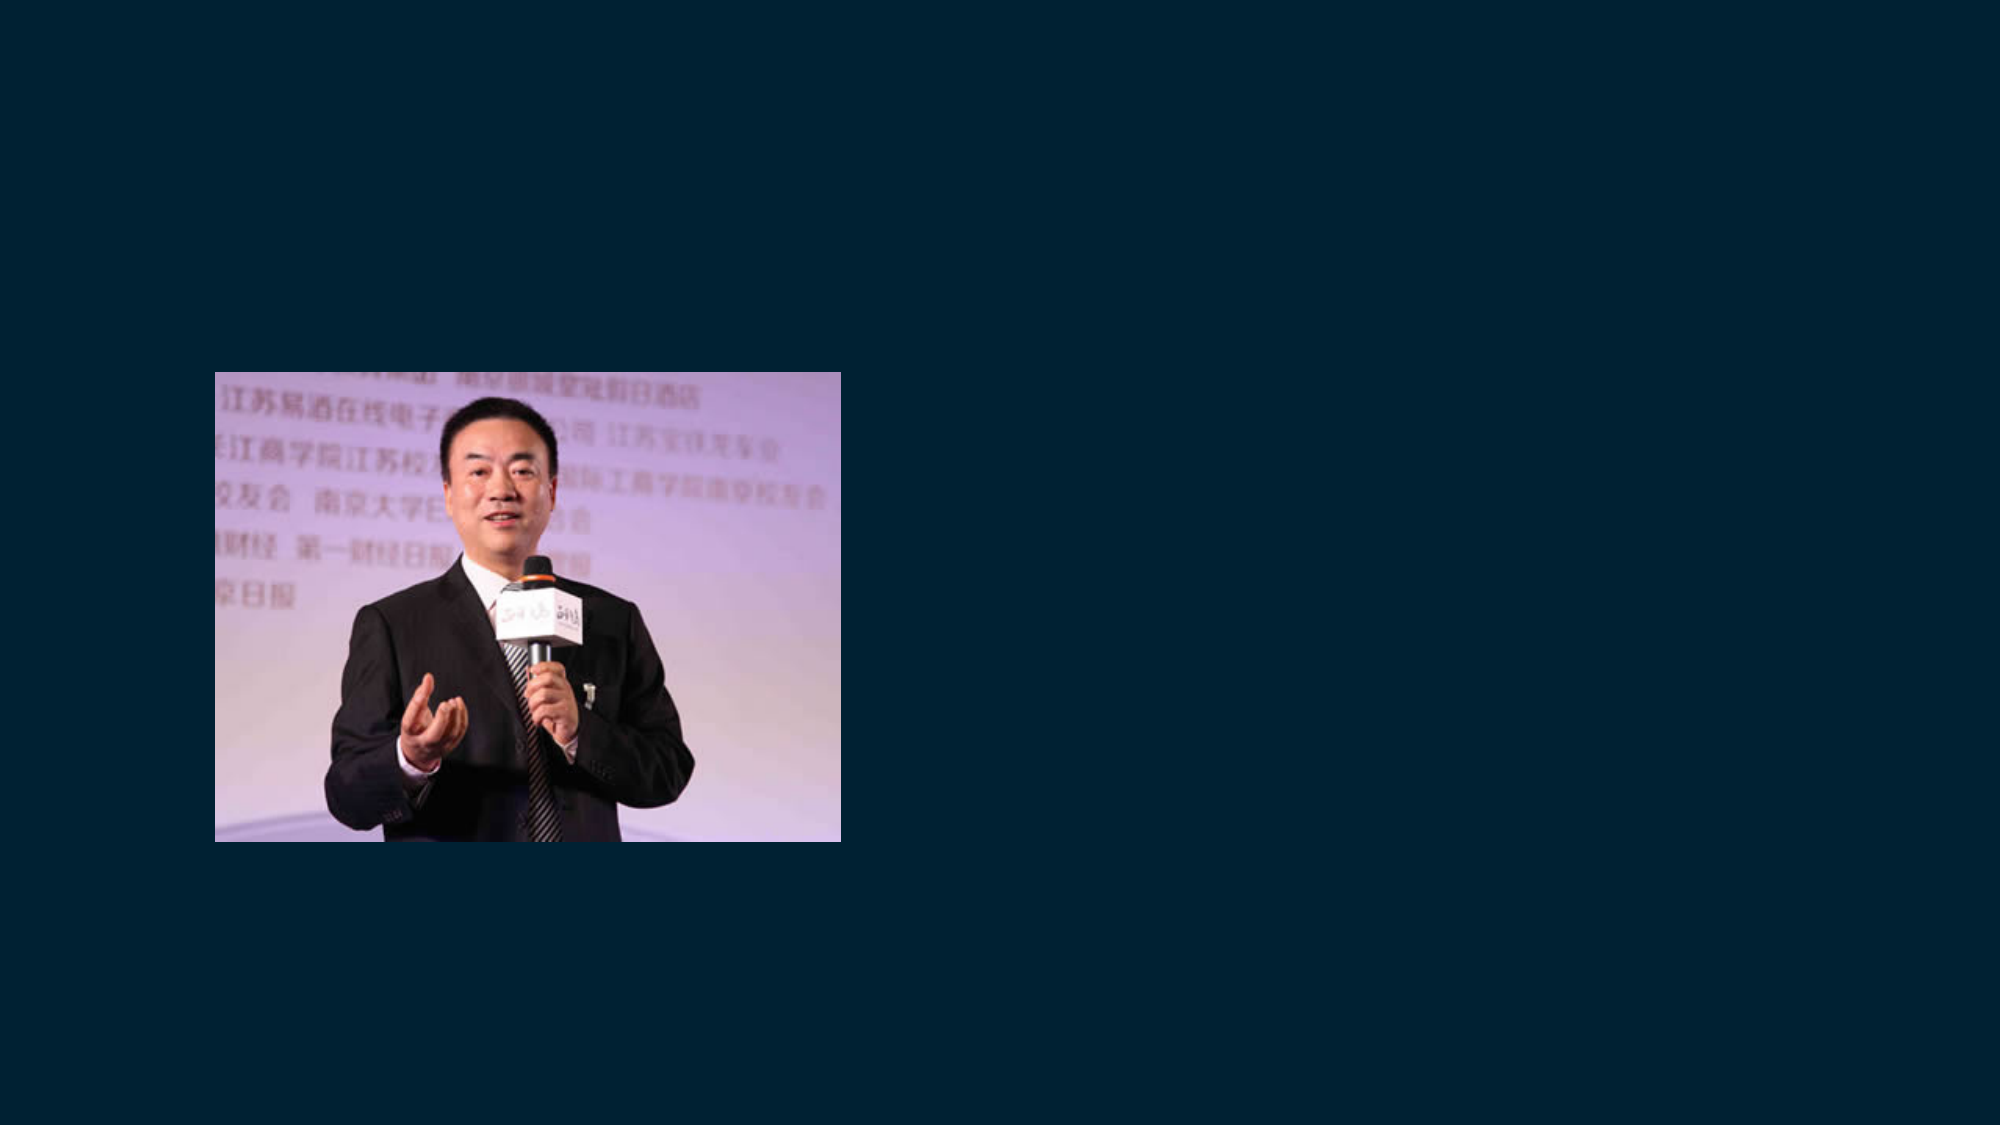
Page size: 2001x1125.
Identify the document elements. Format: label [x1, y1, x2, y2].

picture [215, 372, 841, 842]
